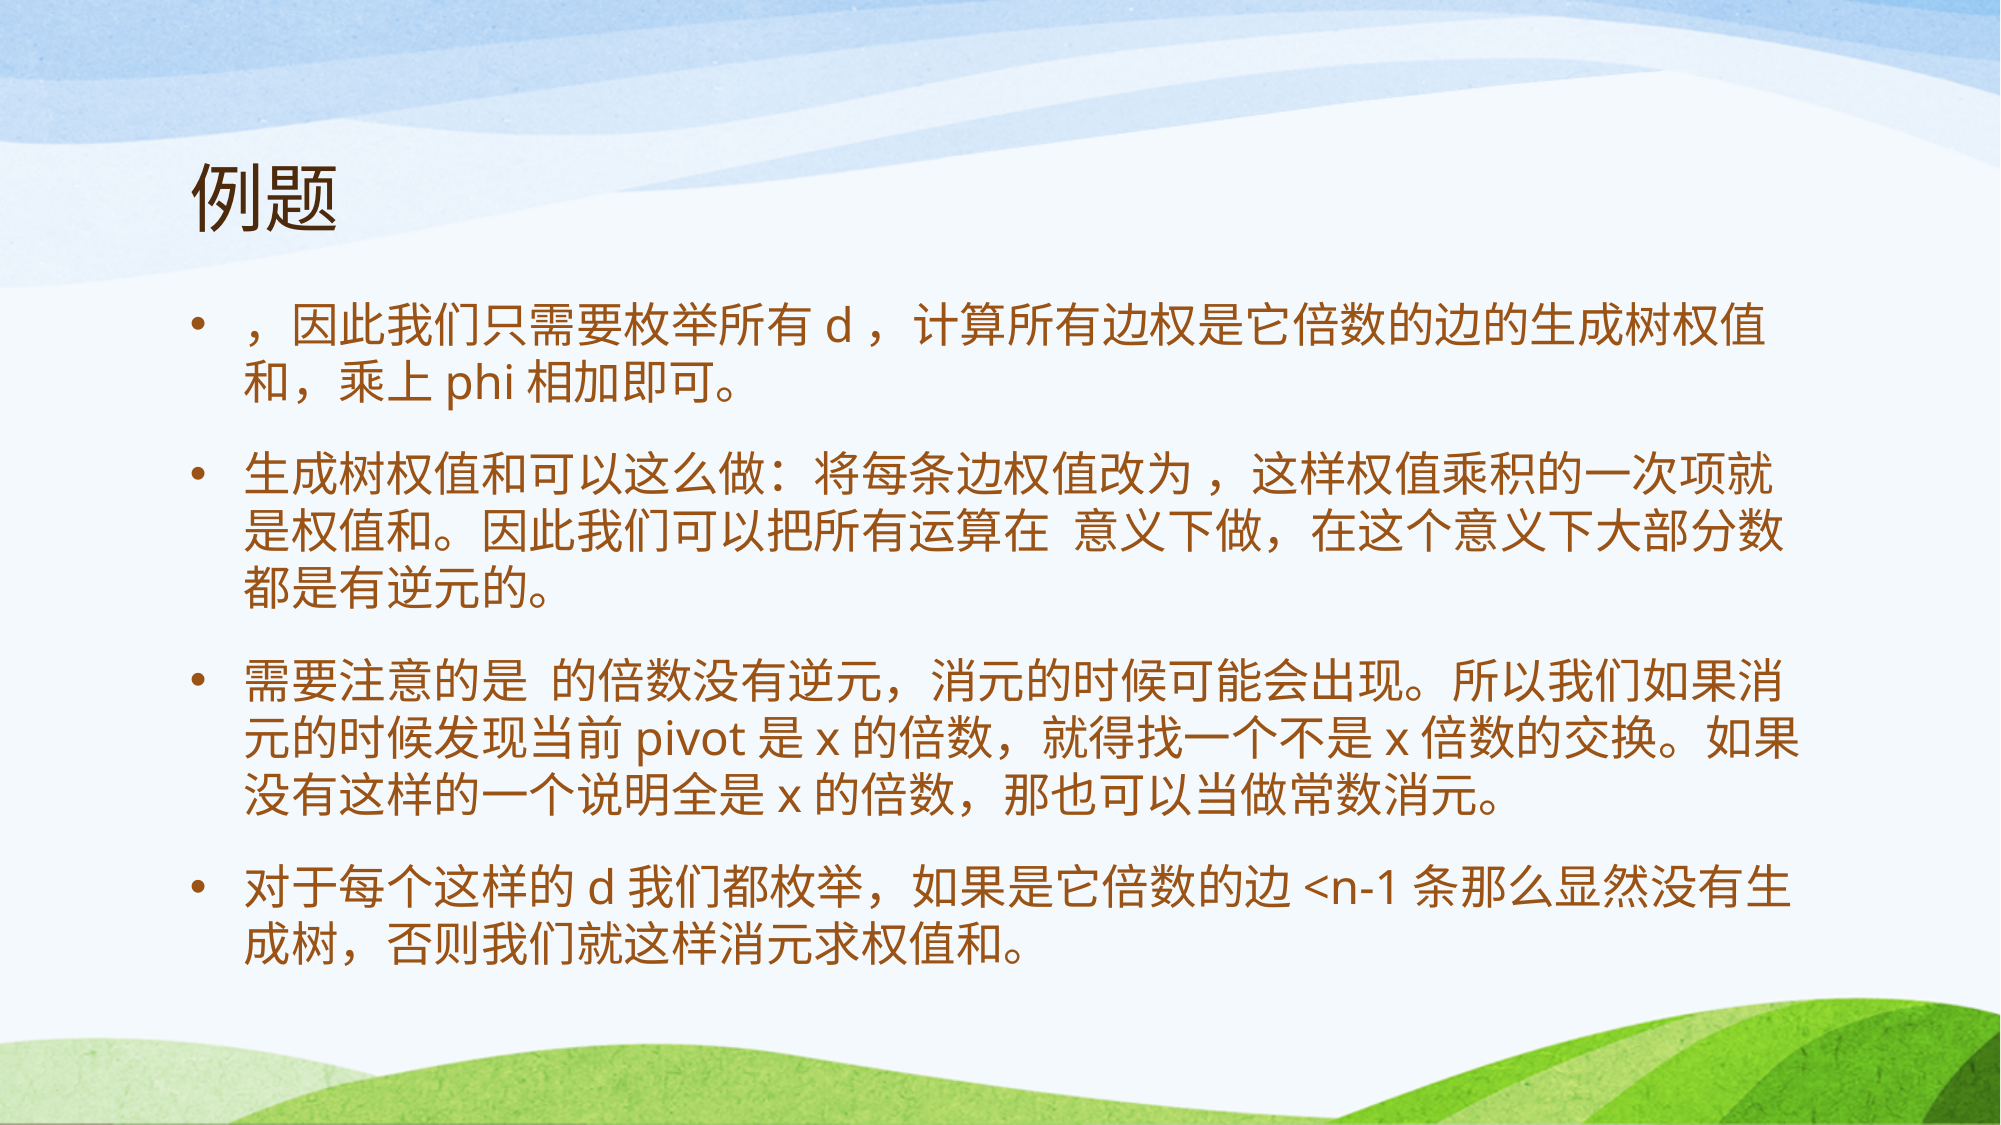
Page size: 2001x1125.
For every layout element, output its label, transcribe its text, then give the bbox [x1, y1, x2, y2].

title 例题 [174, 50, 1825, 250]
picture [0, 0, 2001, 1125]
